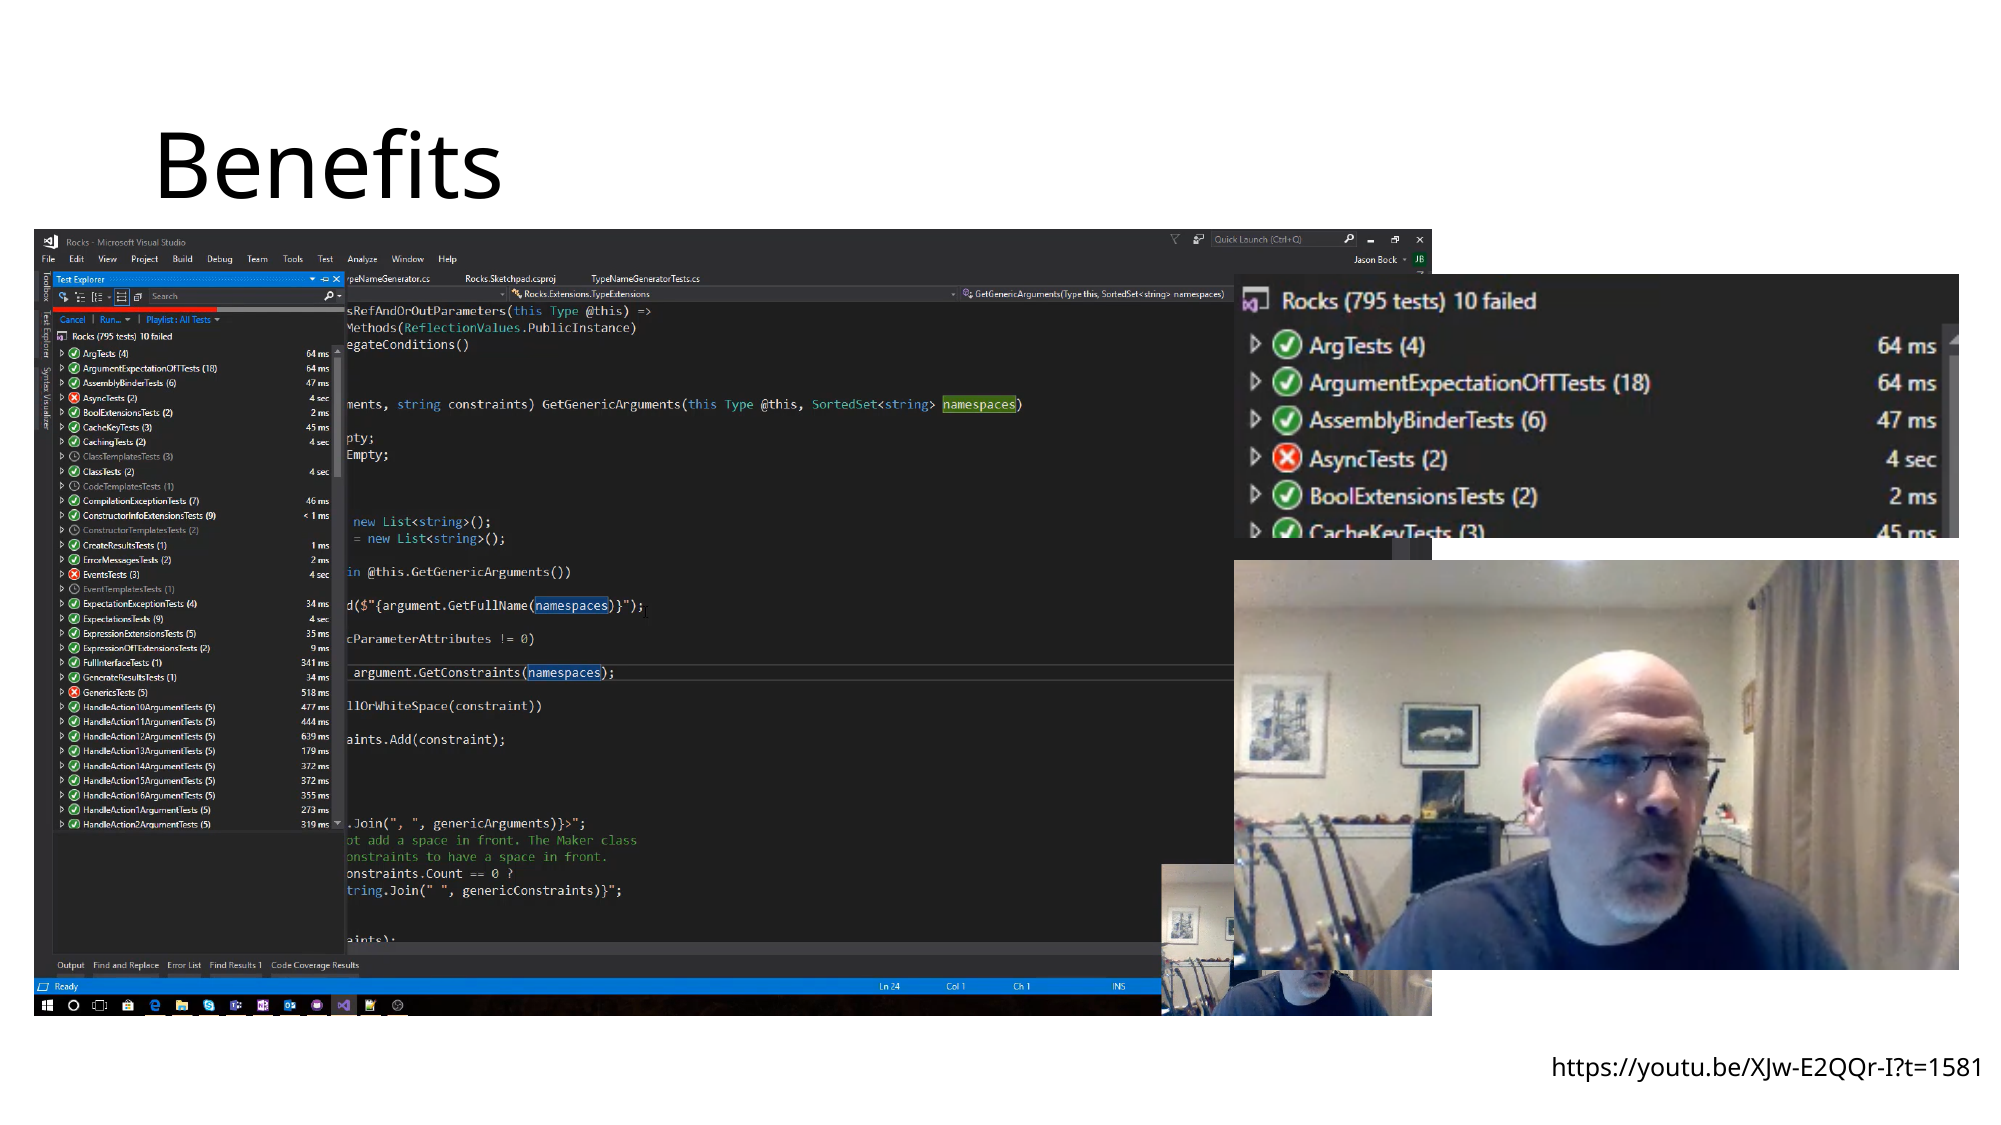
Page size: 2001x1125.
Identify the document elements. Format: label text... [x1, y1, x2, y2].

picture [34, 229, 1959, 1016]
text_box https://youtu.be/XJw-E2QQr-I?t=1581 [0, 1029, 2000, 1104]
title Benefits [137, 59, 1863, 274]
